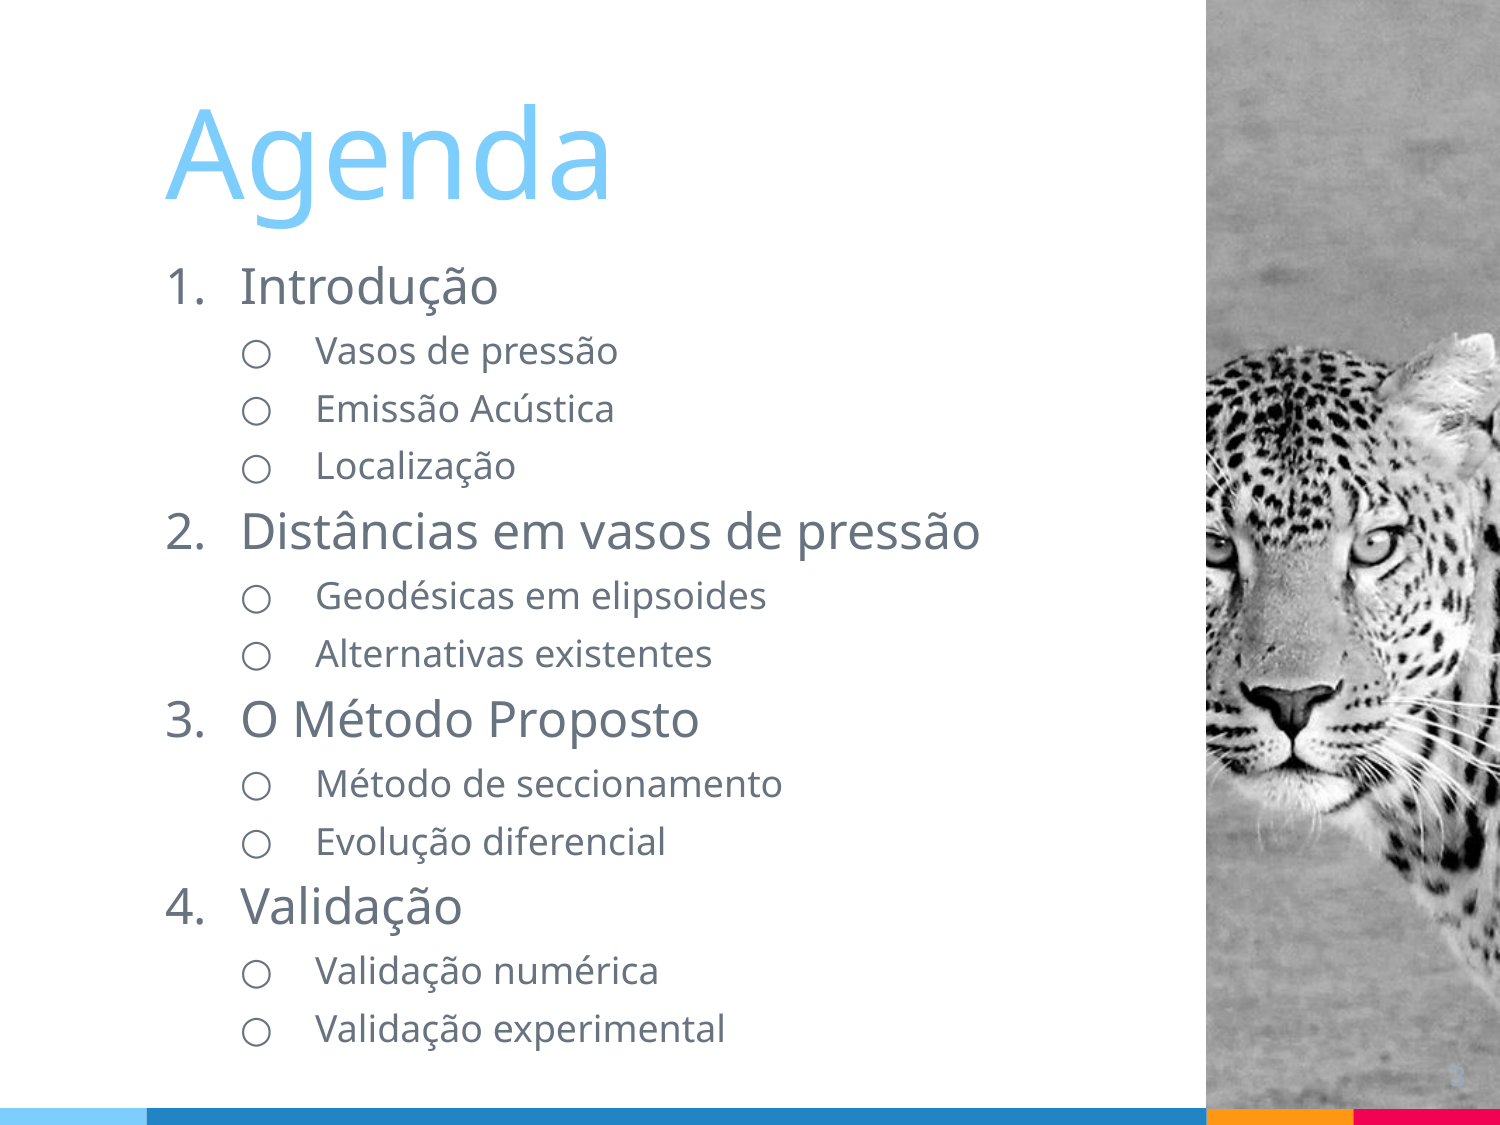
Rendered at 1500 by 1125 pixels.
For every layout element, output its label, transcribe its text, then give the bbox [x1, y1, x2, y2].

list Introdução Vasos de pressão Emissão Acústica Localização Distâncias em vasos de pressão Geodésicas em elipsoides Alternativas existentes O Método Proposto Método de seccionamento Evolução diferencial Validação Validação numérica Validação experimental [150, 239, 1063, 1080]
title Agenda [150, 0, 1063, 239]
picture [1205, 0, 1500, 1110]
